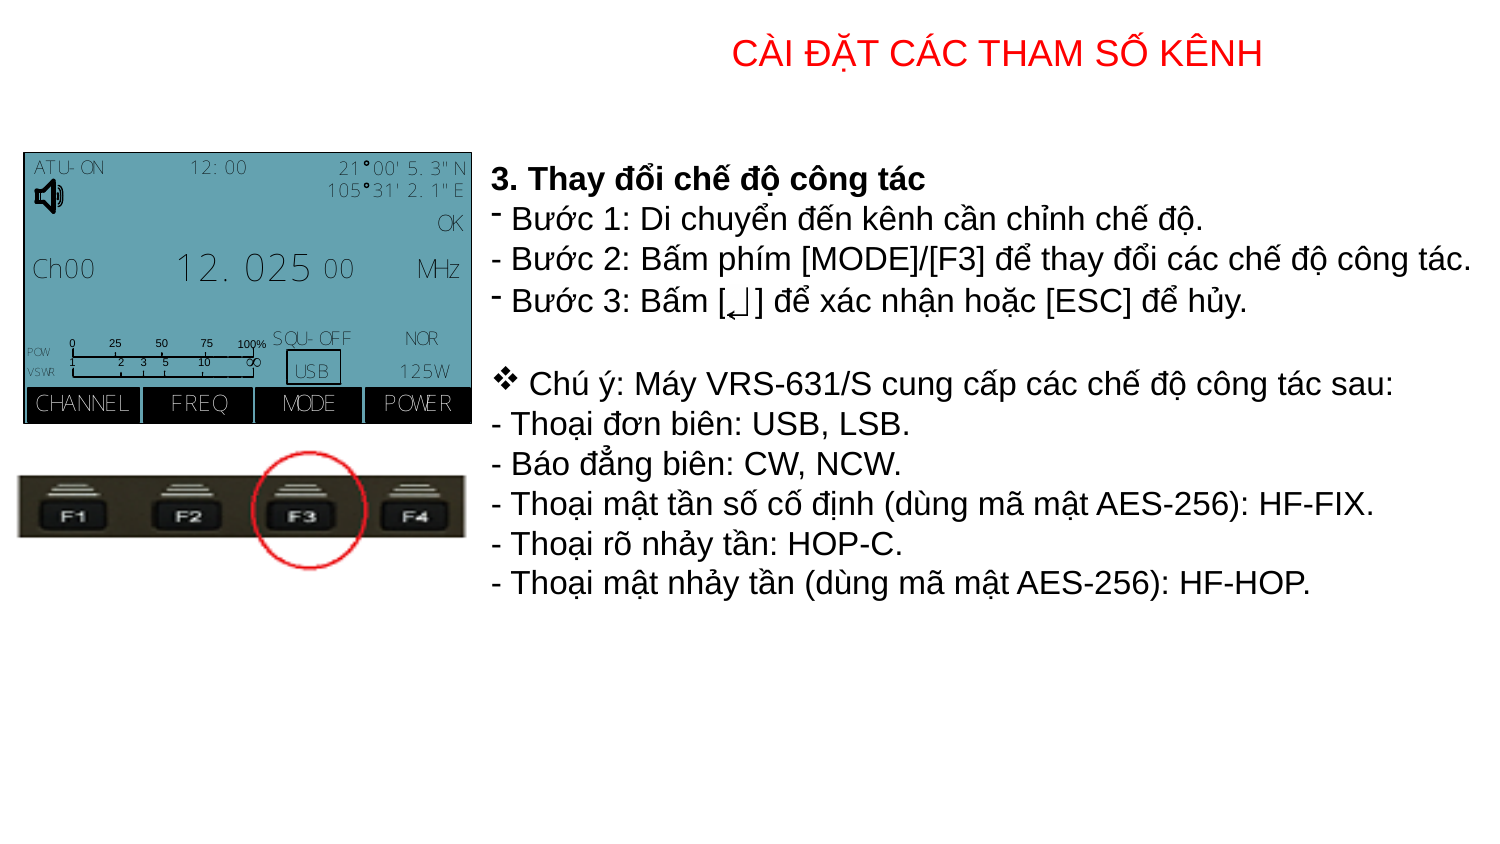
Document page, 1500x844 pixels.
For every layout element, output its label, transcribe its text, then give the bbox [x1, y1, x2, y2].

picture [5, 434, 480, 578]
picture [724, 284, 752, 320]
text_box 3. Thay đổi chế độ công tác Bước 1: Di chuyển đến kênh cần chỉnh chế độ. - Bước 2: Bấm phím [MODE]/[F3] để thay đổi các chế độ công tác. Bước 3: Bấm [ ] để xác nhận hoặc [ESC] để hủy. Chú ý: Máy VRS-631/S cung cấp các chế độ công tác sau: - Thoại đơn biên: USB, LSB. - Báo đẳng biên: CW, NCW. - Thoại mật tần số cố định (dùng mã mật AES-256): HF-FIX. - Thoại rõ nhảy tần: HOP-C. - Thoại mật nhảy tần (dùng mã mật AES-256): HF-HOP. [476, 146, 1500, 652]
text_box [0, 146, 488, 428]
text_box CÀI ĐẶT CÁC THAM SỐ KÊNH [632, 21, 1363, 82]
